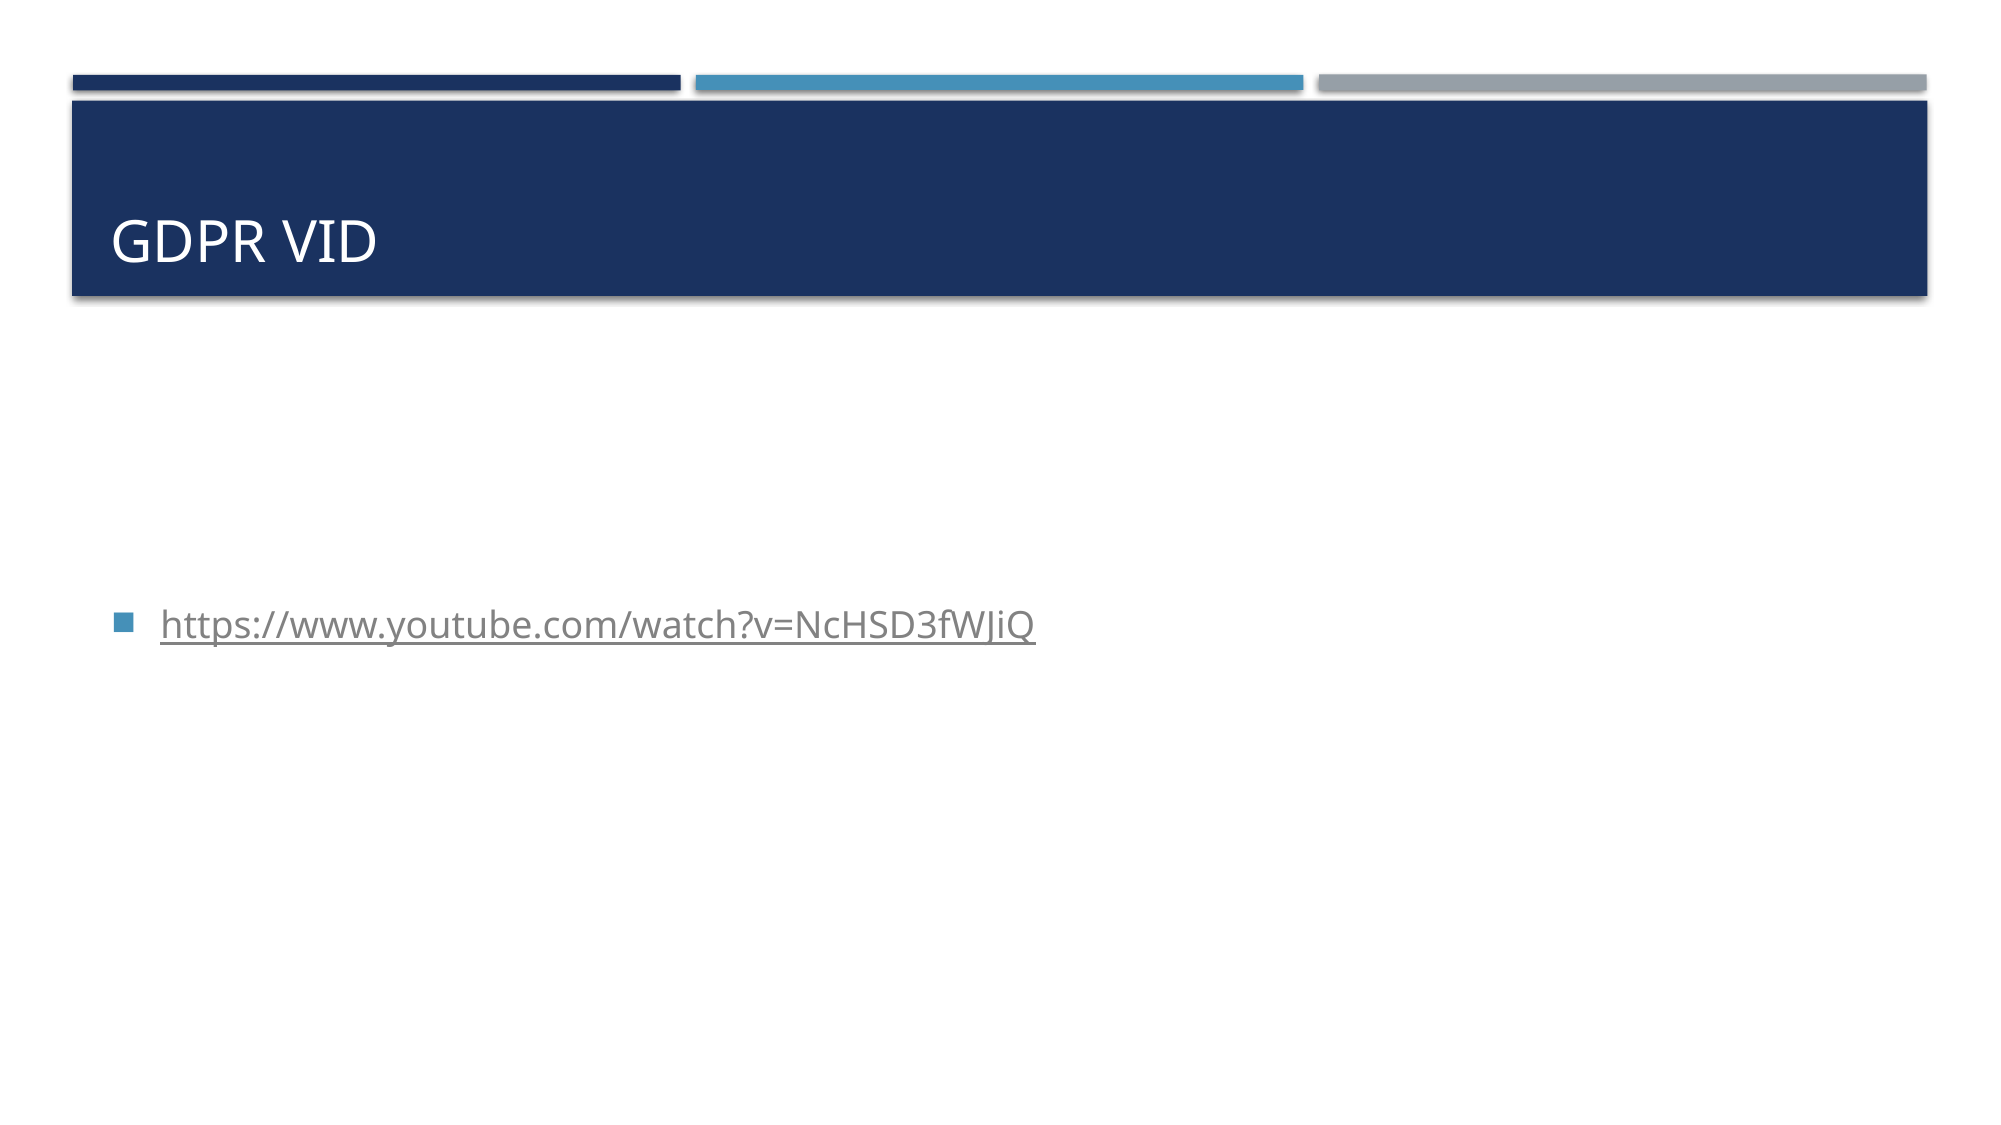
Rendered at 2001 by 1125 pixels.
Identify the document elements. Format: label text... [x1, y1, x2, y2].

title GDPR vid [95, 115, 1905, 282]
list https://www.youtube.com/watch?v=NcHSD3fWJiQ [95, 357, 1905, 962]
